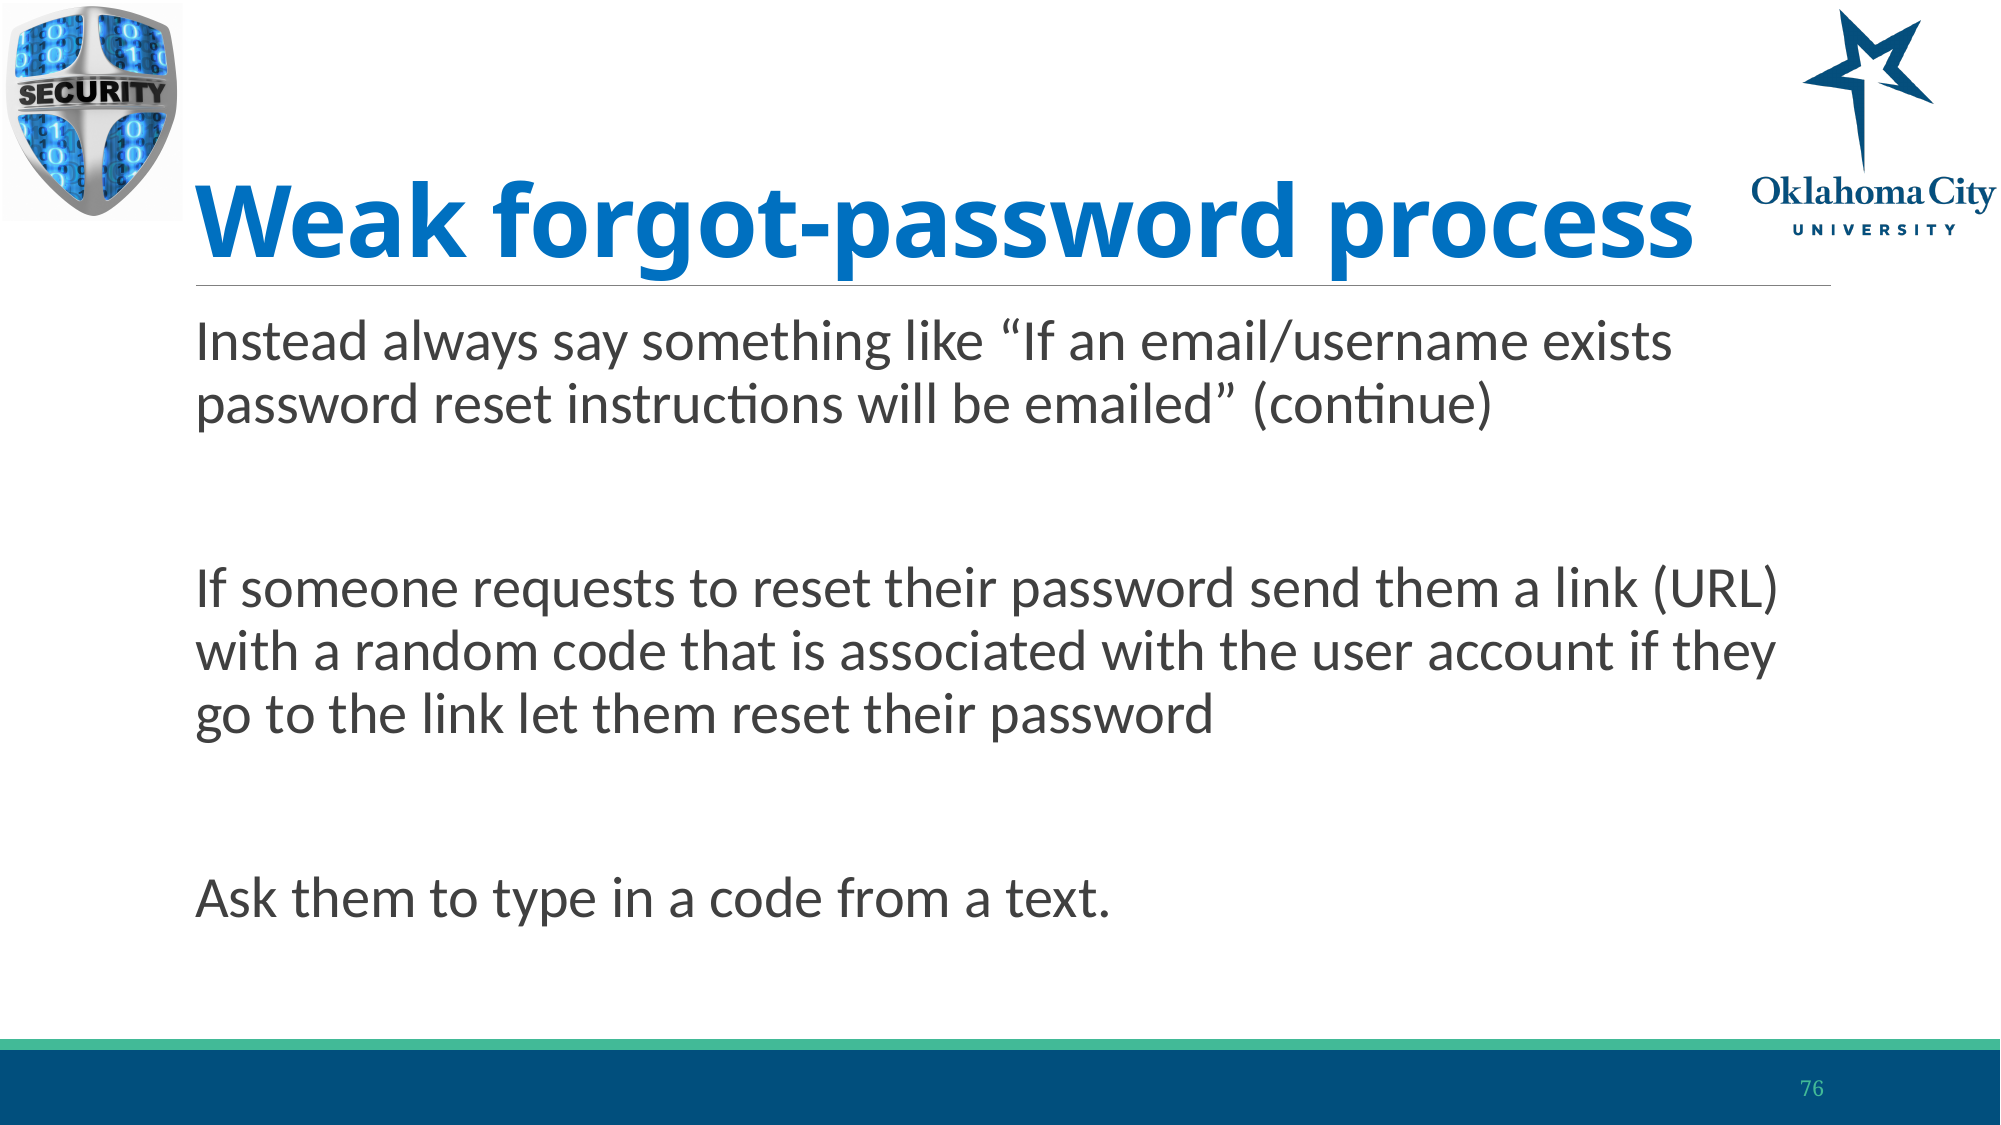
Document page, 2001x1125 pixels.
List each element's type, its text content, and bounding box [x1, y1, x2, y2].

picture [1740, 0, 2001, 246]
title Weak forgot-password process [180, 47, 1830, 285]
picture [2, 3, 183, 221]
slide_number 76 [1624, 1059, 1840, 1120]
list Instead always say something like “If an email/username exists password reset instructions will be emailed” (continue) If someone requests to reset their password send them a link (URL) with a random code that is associated with the user account if they go to the link let them reset their password Ask them to type in a code from a text. [180, 302, 1830, 963]
